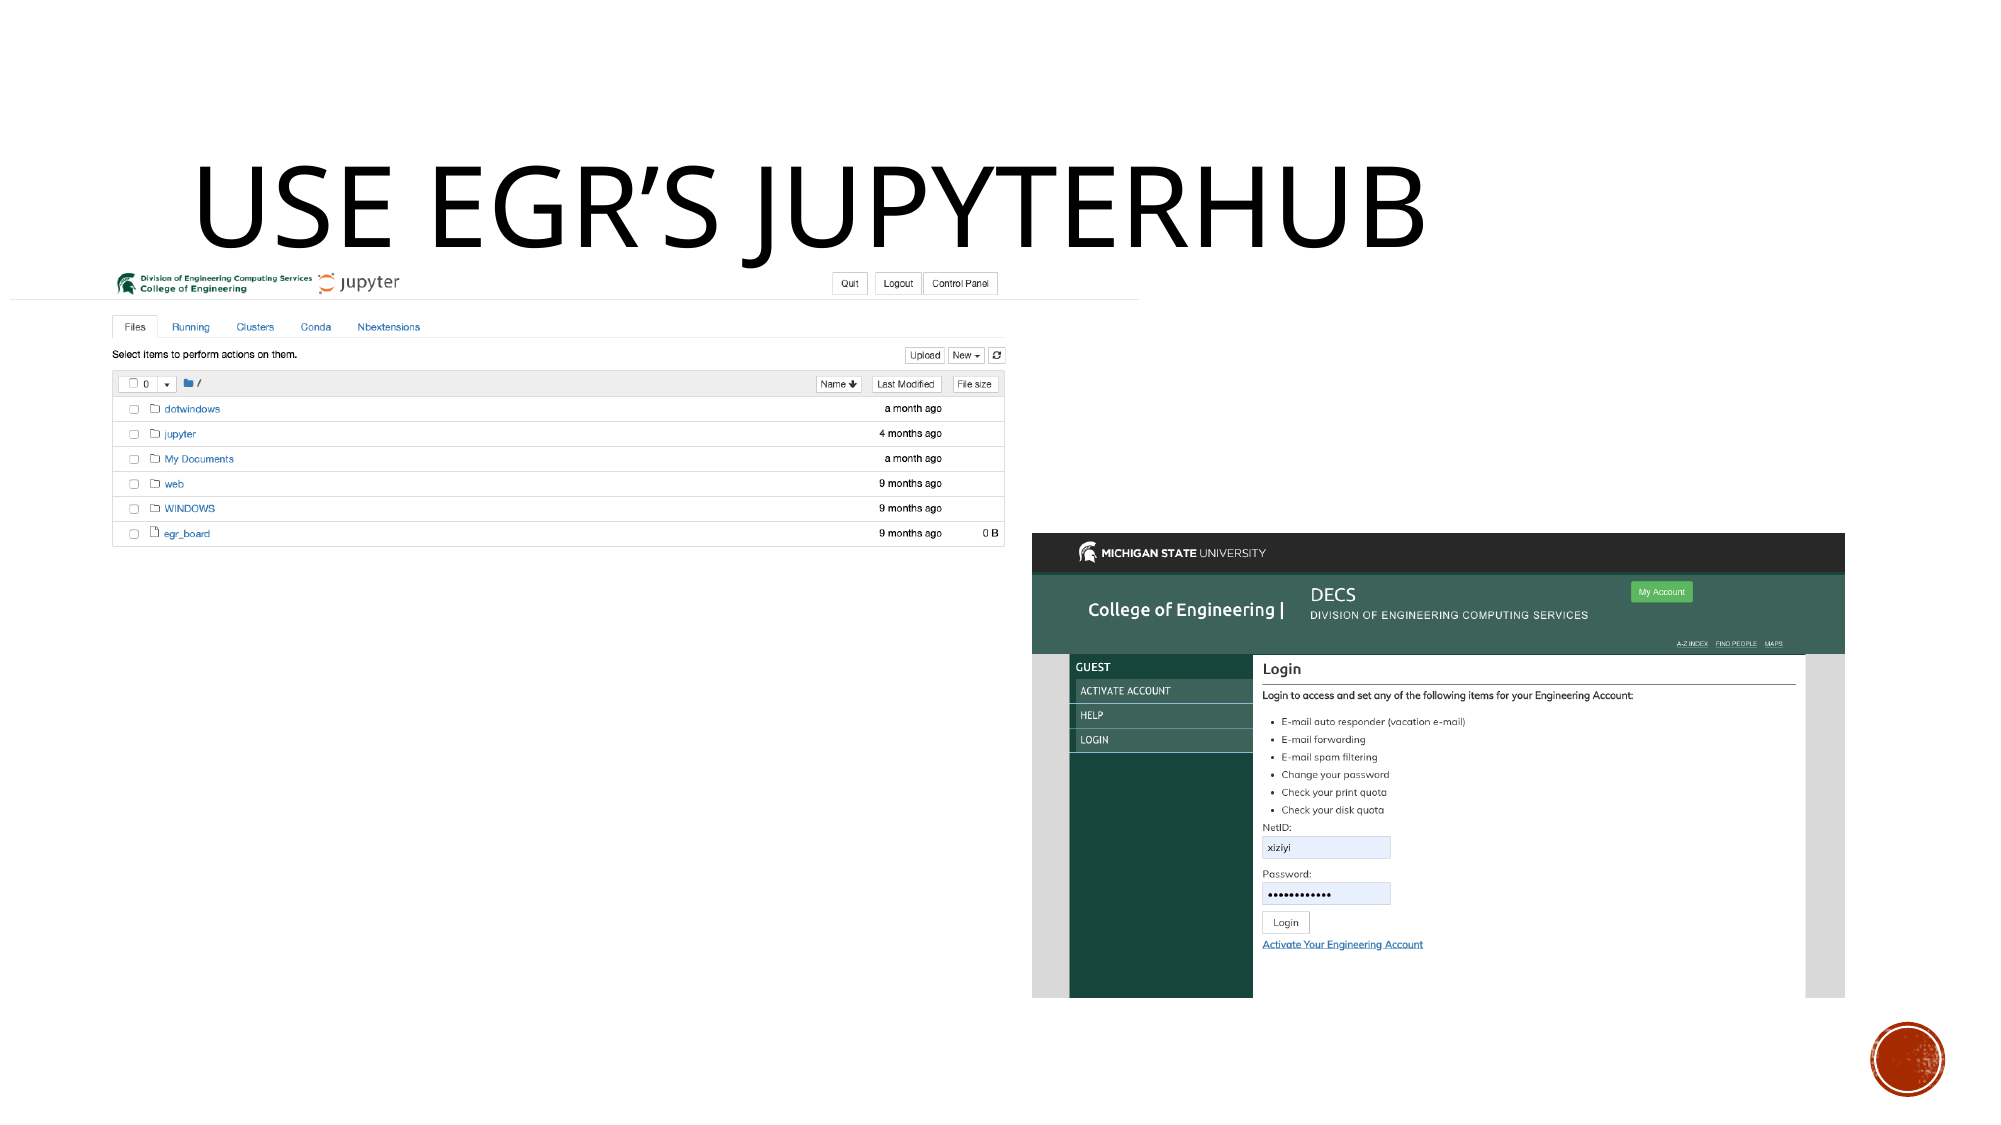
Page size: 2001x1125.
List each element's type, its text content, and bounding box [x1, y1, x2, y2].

picture [10, 270, 1845, 998]
title Use EGR’s jupyterhub [175, 79, 1826, 344]
